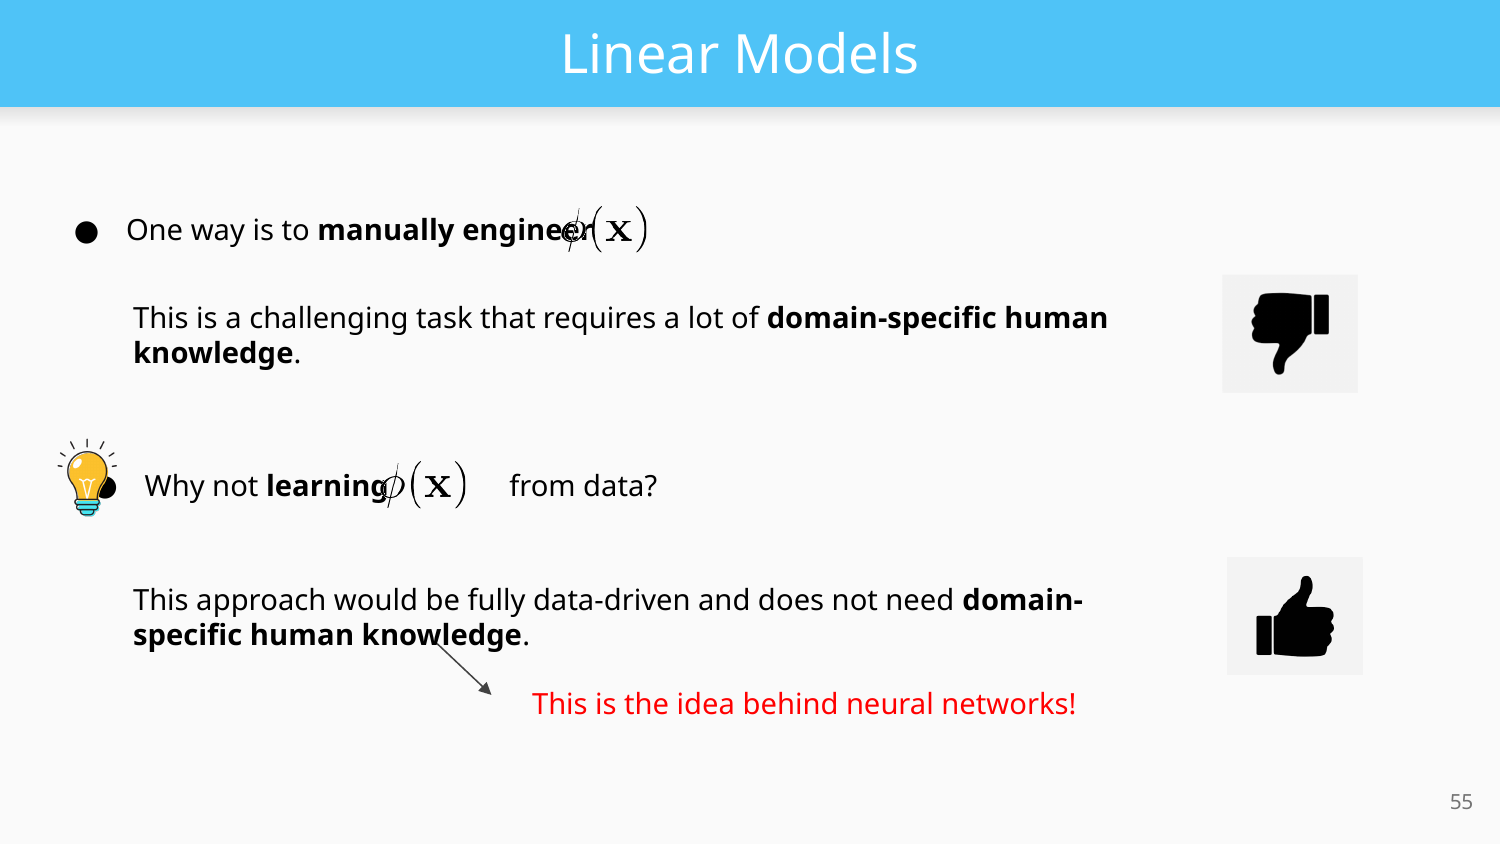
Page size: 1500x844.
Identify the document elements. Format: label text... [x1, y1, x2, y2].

text_box One way is to manually engineer [35, 196, 1352, 262]
text_box This is a challenging task that requires a lot of domain-specific human knowledge. [118, 284, 1217, 385]
picture [379, 461, 466, 509]
slide_number ‹#› [1398, 770, 1489, 835]
text_box [209, 0, 664, 66]
picture [1227, 557, 1364, 676]
picture [561, 205, 647, 254]
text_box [436, 643, 492, 696]
text_box Why not learning from data? [152, 452, 1371, 518]
text_box This approach would be fully data-driven and does not need domain-specific human knowledge. [118, 566, 1205, 667]
picture [28, 419, 147, 538]
text_box This is the idea behind neural networks! [517, 670, 1182, 736]
title Linear Models [16, 2, 1464, 102]
picture [1222, 274, 1359, 393]
